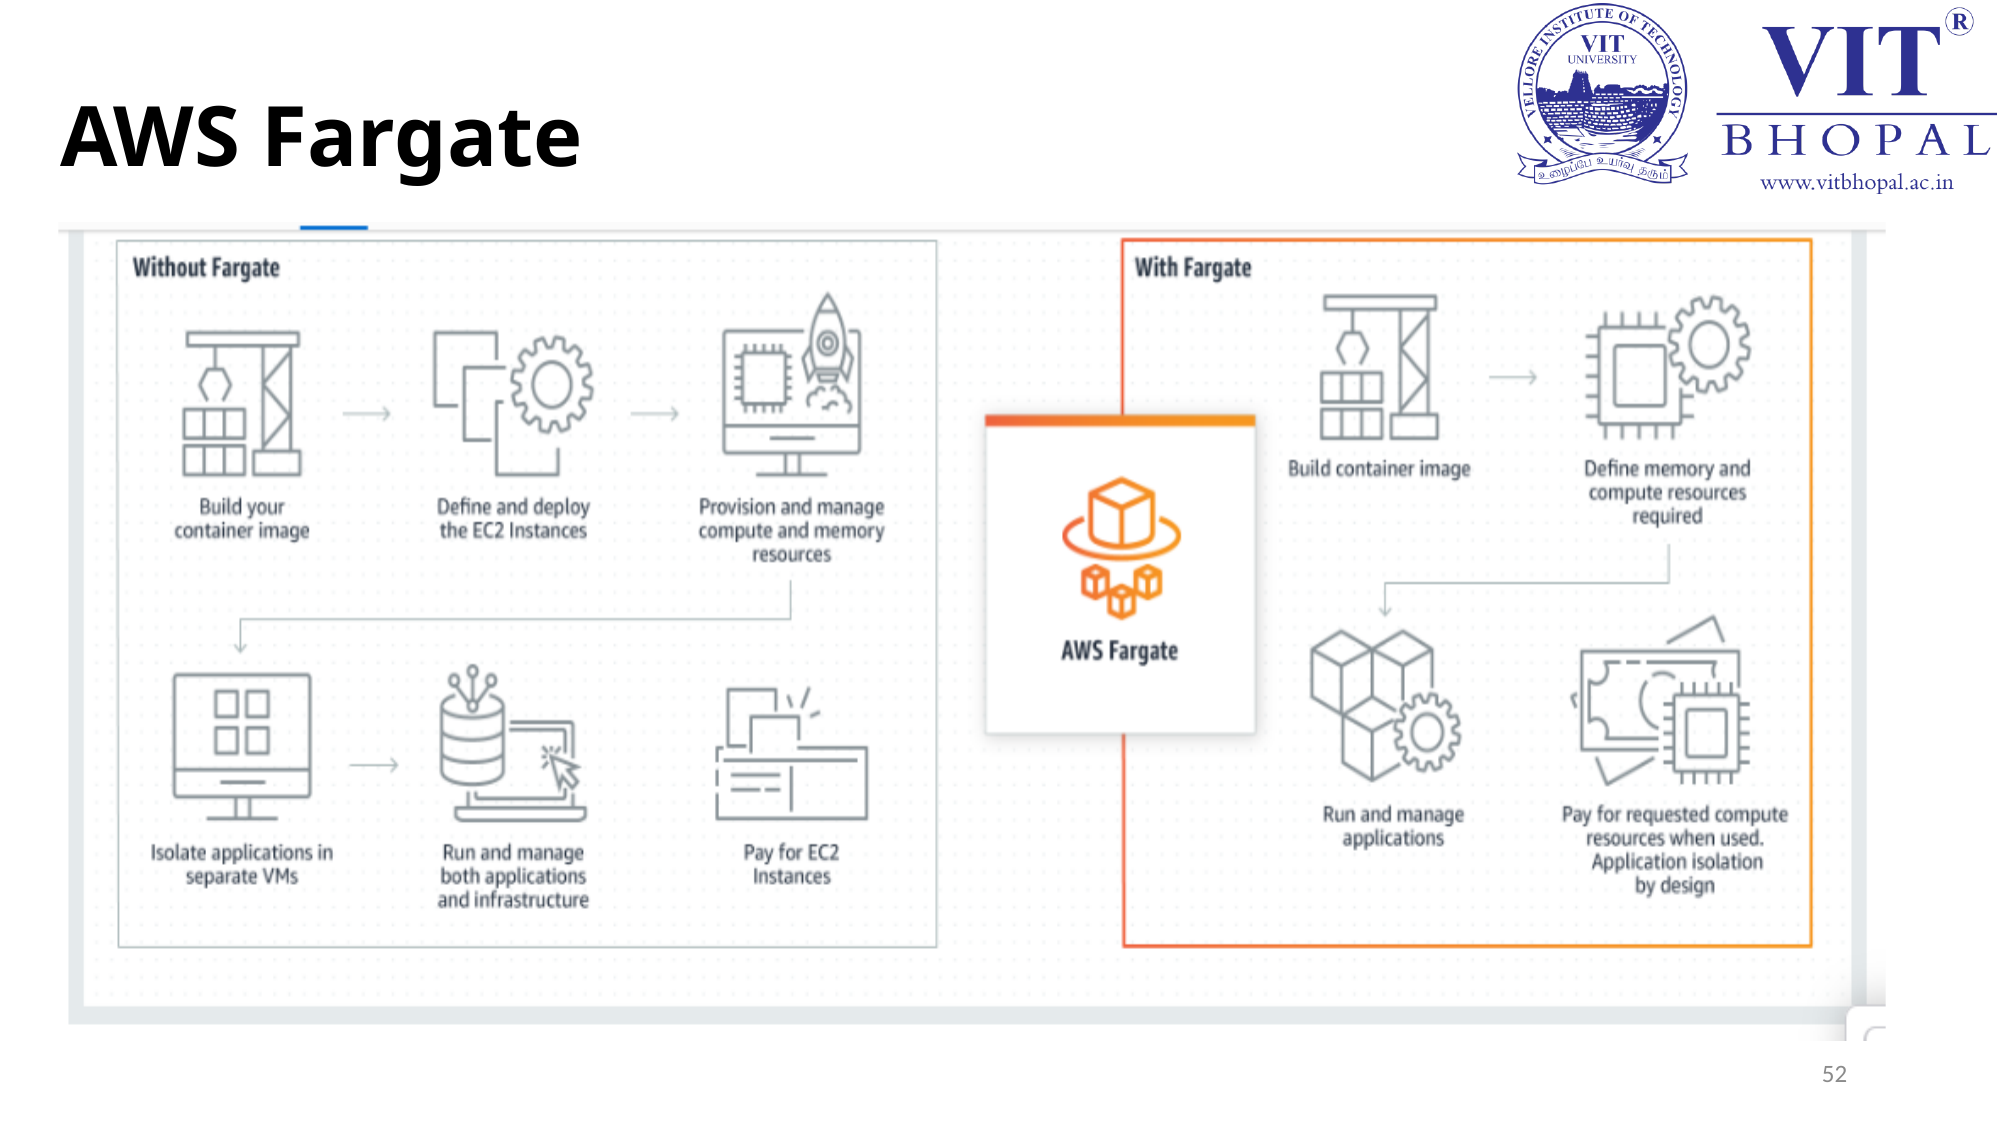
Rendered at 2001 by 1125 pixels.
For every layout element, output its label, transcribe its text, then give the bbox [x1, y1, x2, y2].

title AWS Fargate [45, 59, 1863, 220]
slide_number 52 [1412, 1042, 1863, 1103]
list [58, 222, 1886, 1041]
picture [1517, 3, 1997, 194]
